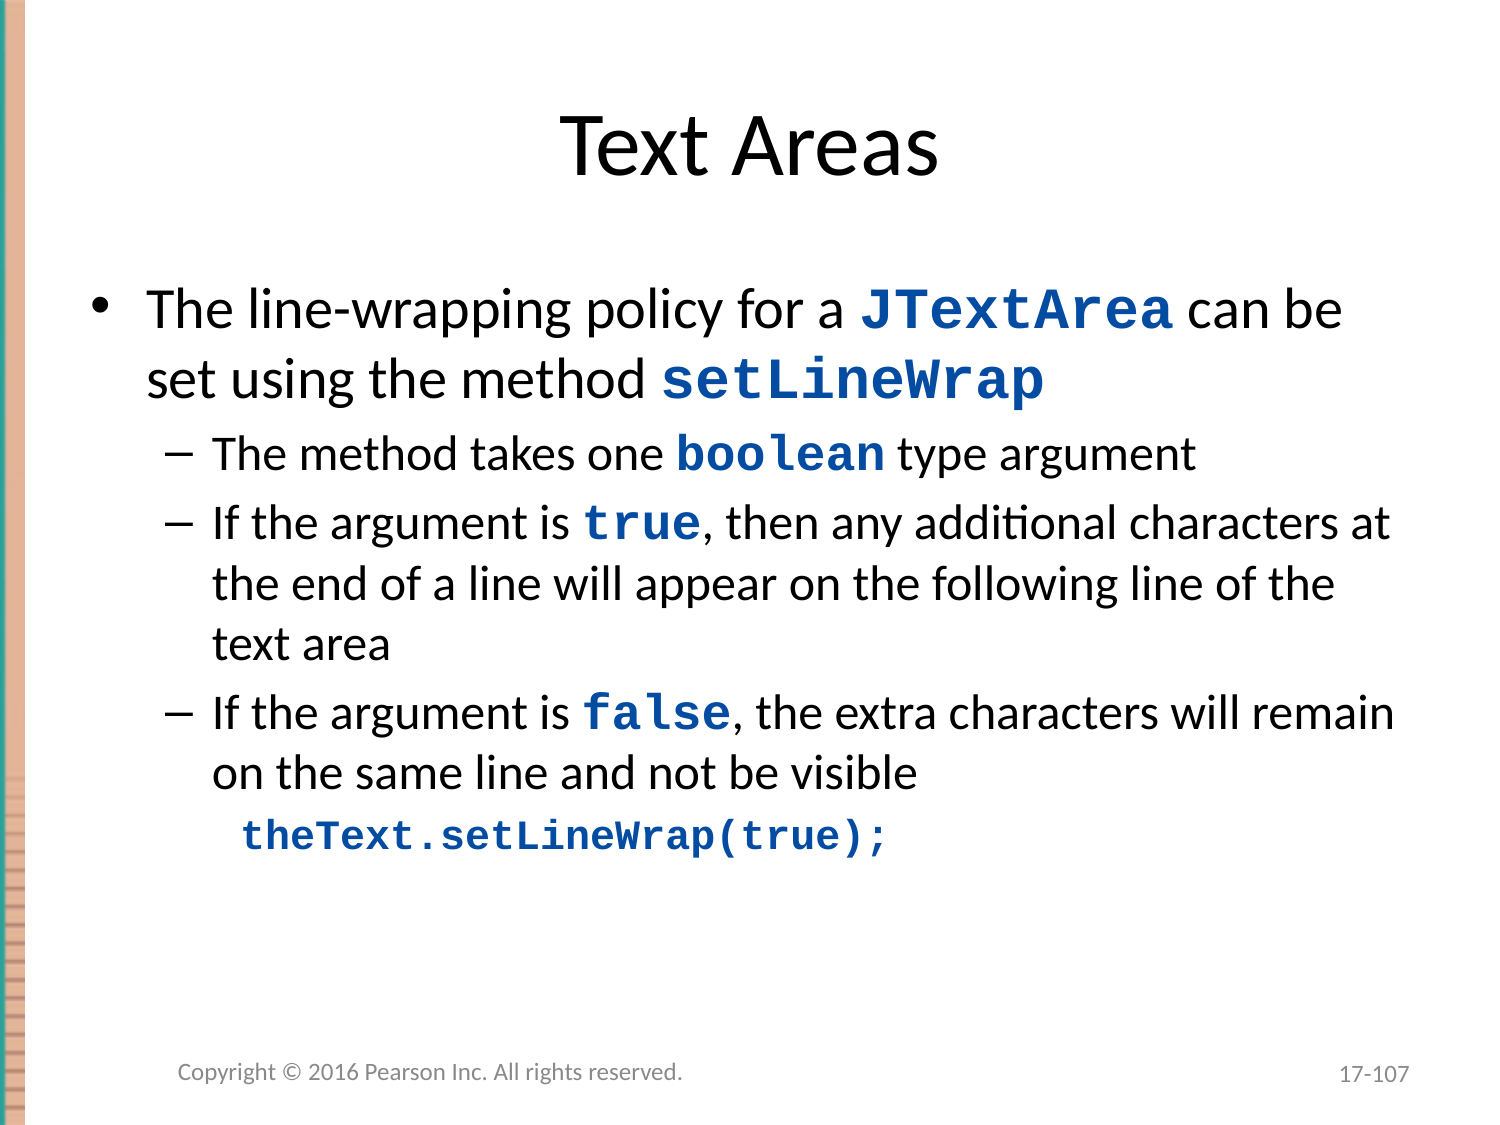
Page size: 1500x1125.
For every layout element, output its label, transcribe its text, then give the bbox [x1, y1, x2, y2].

footer Copyright © 2016 Pearson Inc. All rights reserved. [75, 1040, 788, 1100]
title Text Areas [75, 45, 1425, 233]
picture [0, 0, 25, 1125]
slide_number 17-107 [1074, 1042, 1425, 1103]
list The line-wrapping policy for a JTextArea can be set using the method setLineWrap The method takes one boolean type argument If the argument is true, then any additional characters at the end of a line will appear on the following line of the text area If the argument is false, the extra characters will remain on the same line and not be visible theText.setLineWrap(true); [75, 262, 1425, 1005]
